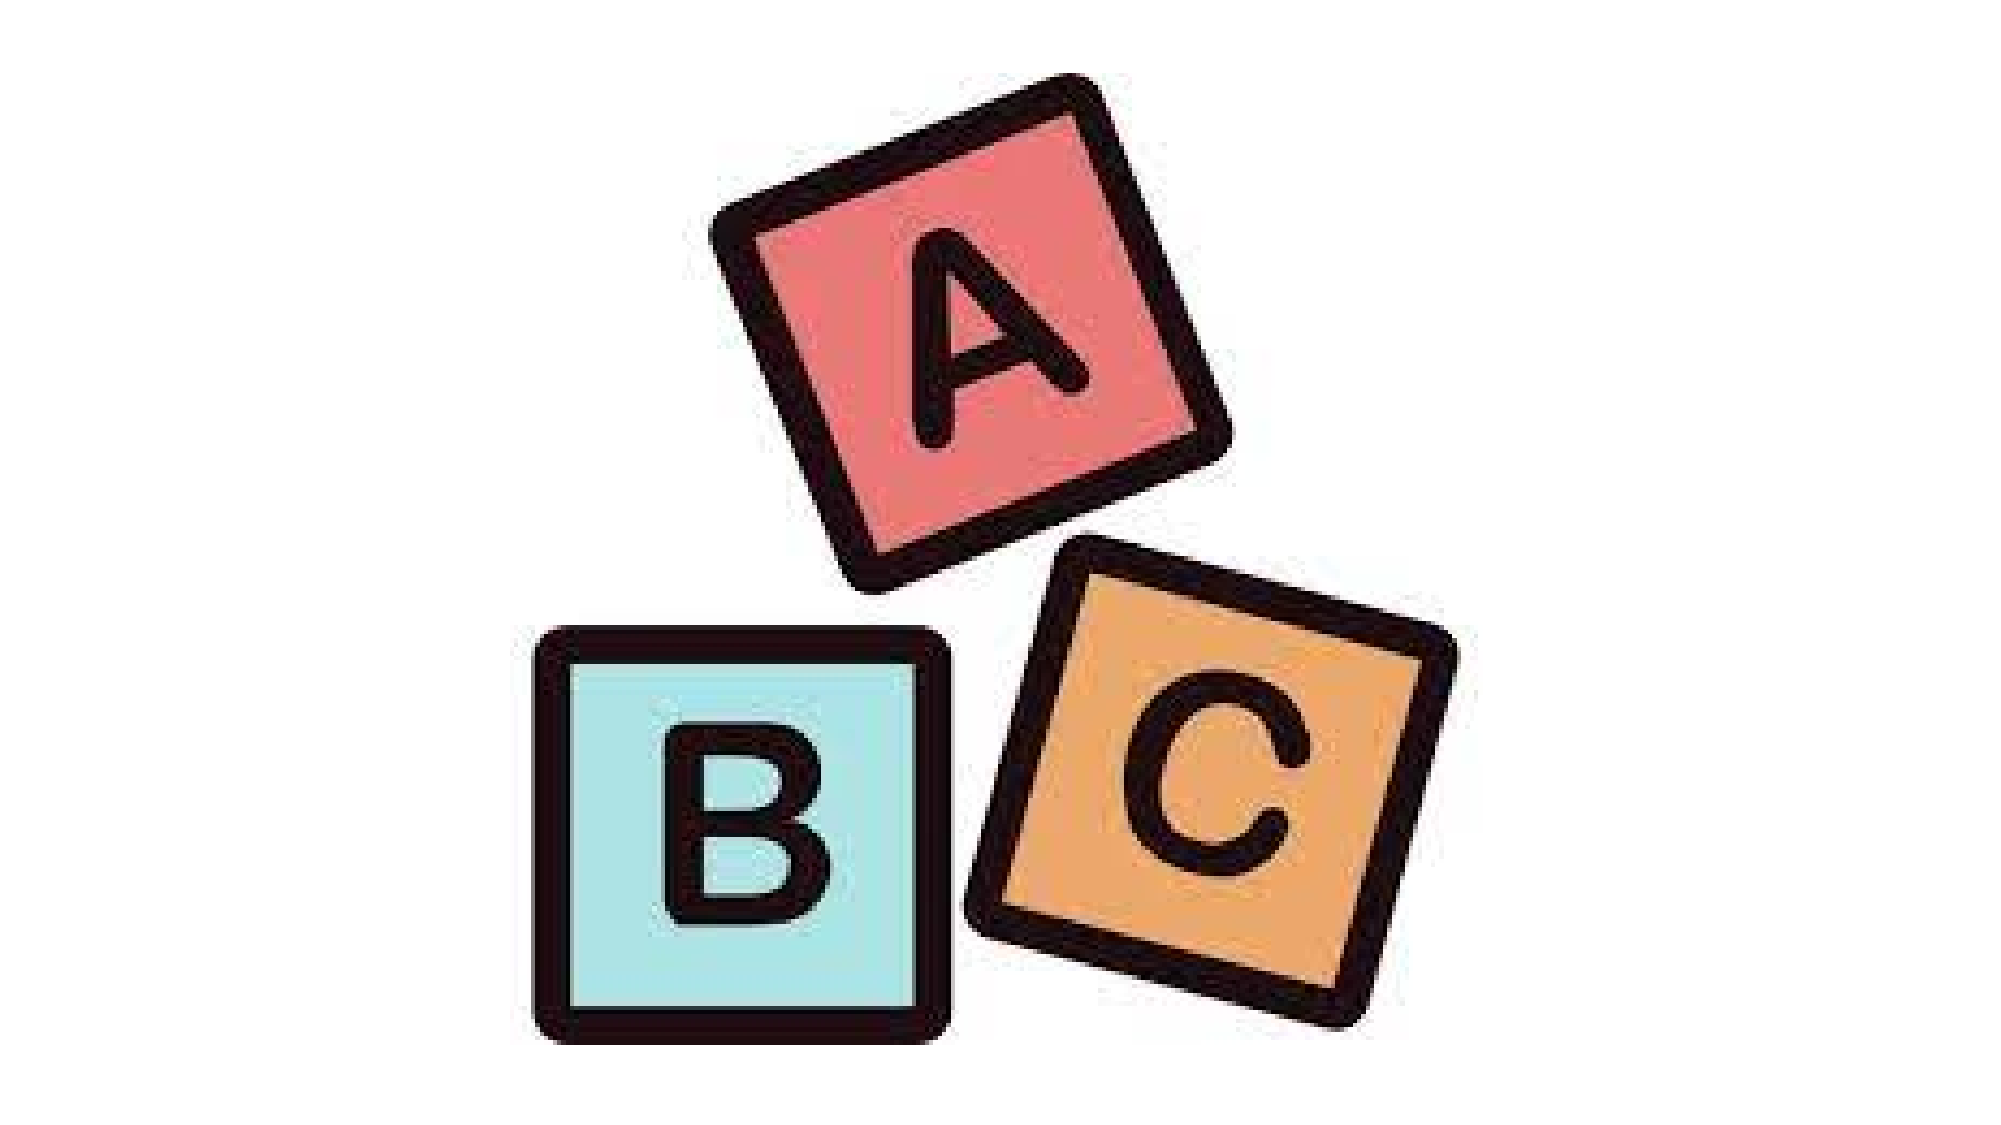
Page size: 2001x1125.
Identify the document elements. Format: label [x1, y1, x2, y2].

picture [510, 73, 1483, 1045]
